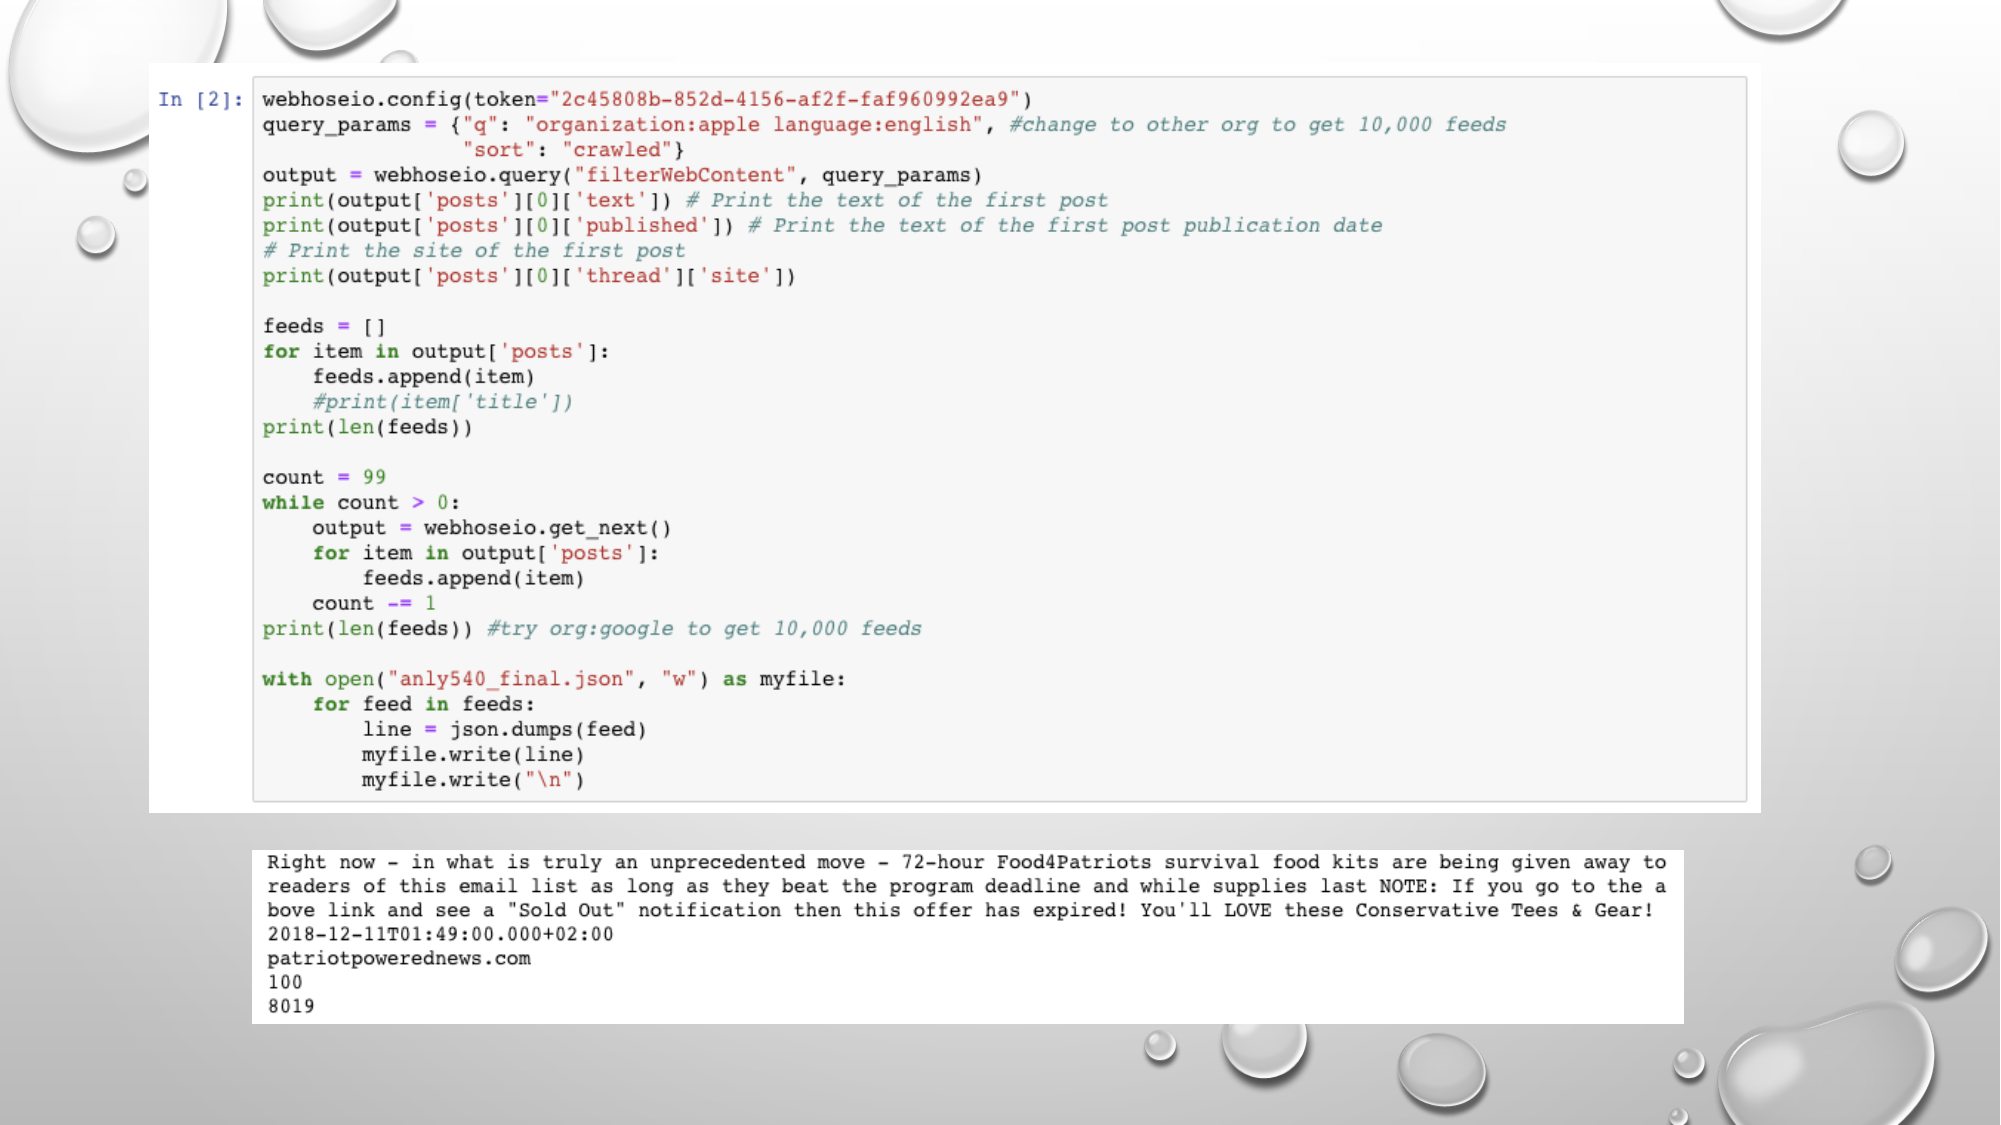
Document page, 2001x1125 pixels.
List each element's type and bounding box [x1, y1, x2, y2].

picture [0, 0, 2000, 1125]
list [149, 63, 1761, 814]
